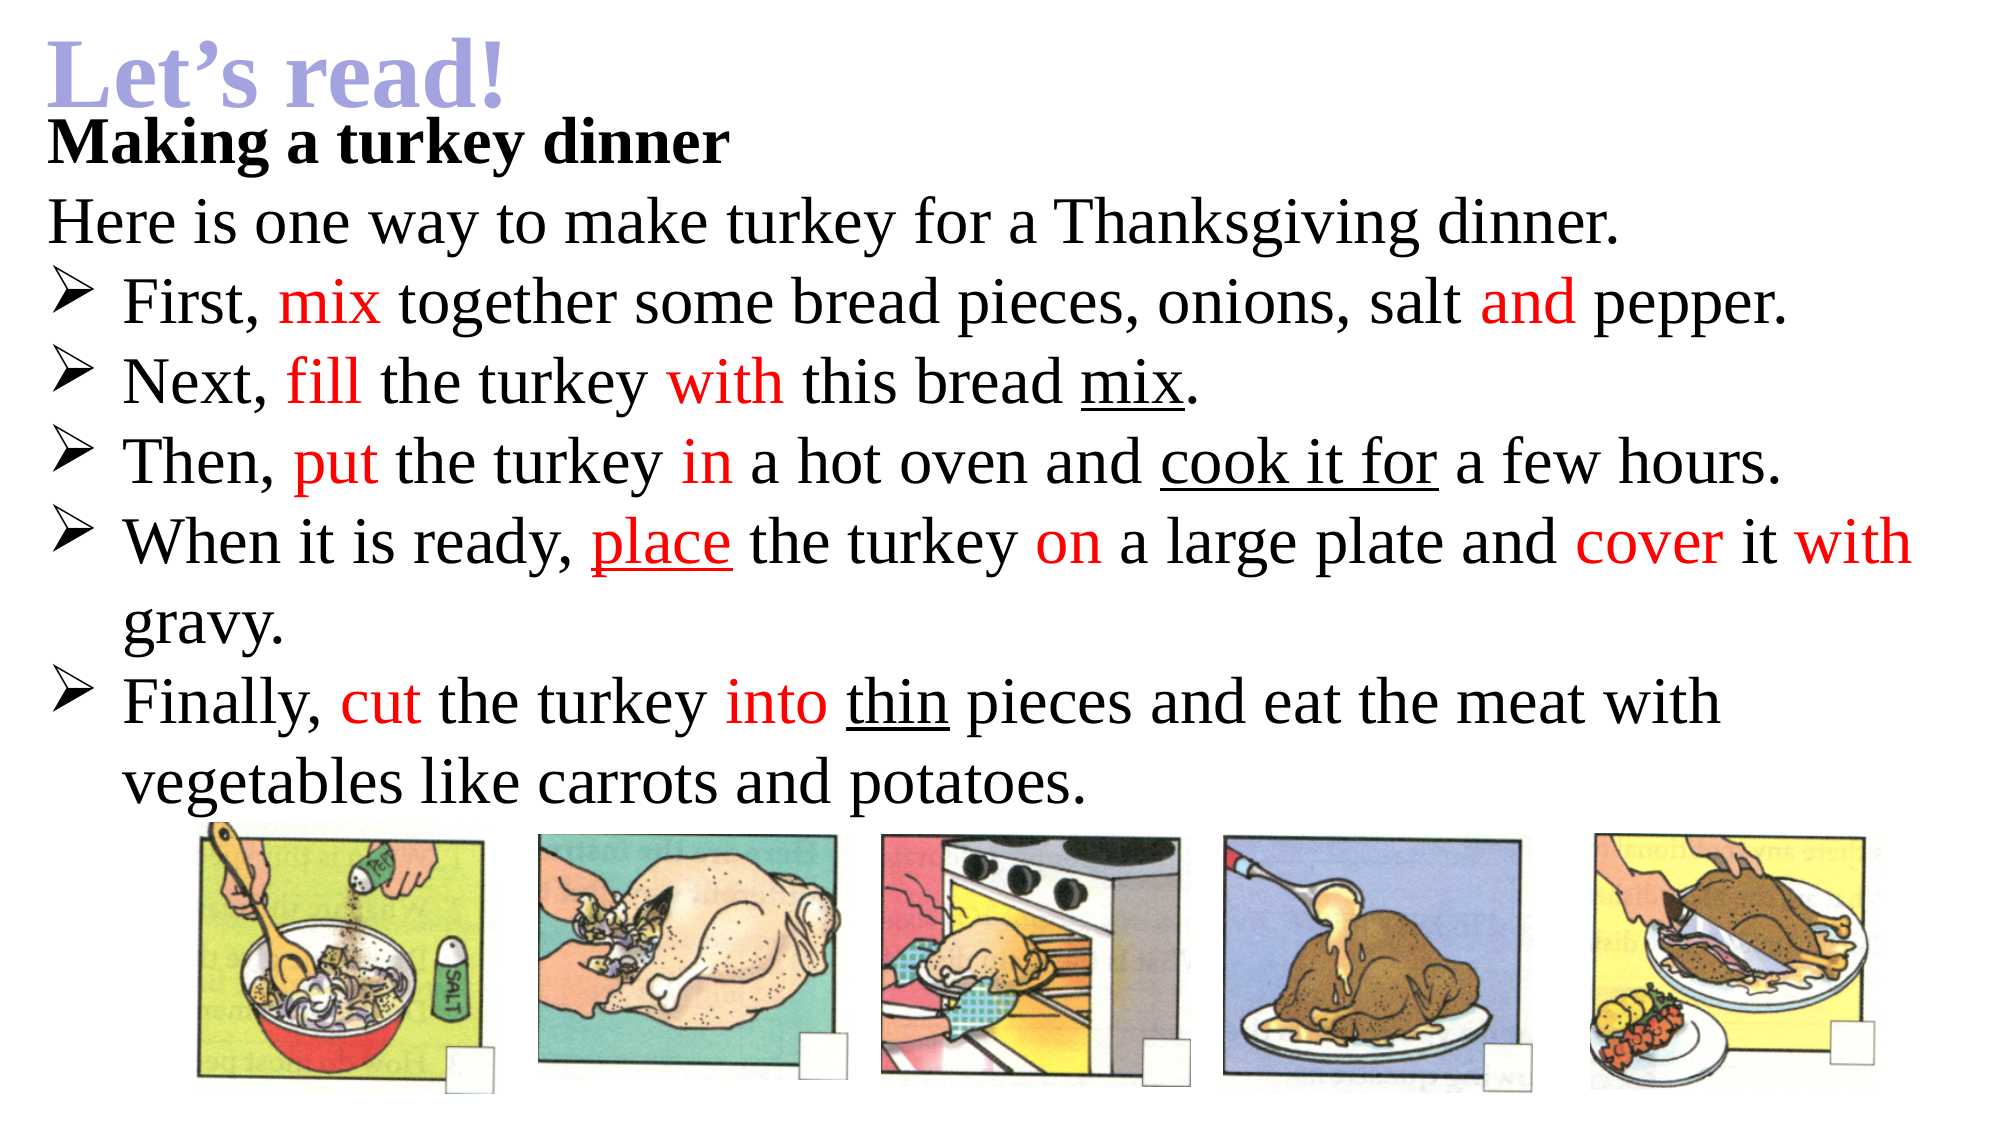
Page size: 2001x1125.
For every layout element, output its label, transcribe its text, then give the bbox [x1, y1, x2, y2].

picture [538, 834, 849, 1080]
picture [1589, 832, 1881, 1090]
picture [881, 833, 1192, 1087]
picture [196, 822, 497, 1094]
picture [1223, 834, 1533, 1093]
text_box Let’s read! [31, 0, 526, 135]
text_box Making a turkey dinner Here is one way to make turkey for a Thanksgiving dinner. First, mix together some bread pieces, onions, salt and pepper. Next, fill the turkey with this bread mix. Then, put the turkey in a hot oven and cook it for a few hours. When it is ready, place the turkey on a large plate and cover it with gravy. Finally, cut the turkey into thin pieces and eat the meat with vegetables like carrots and potatoes. [32, 89, 1966, 825]
